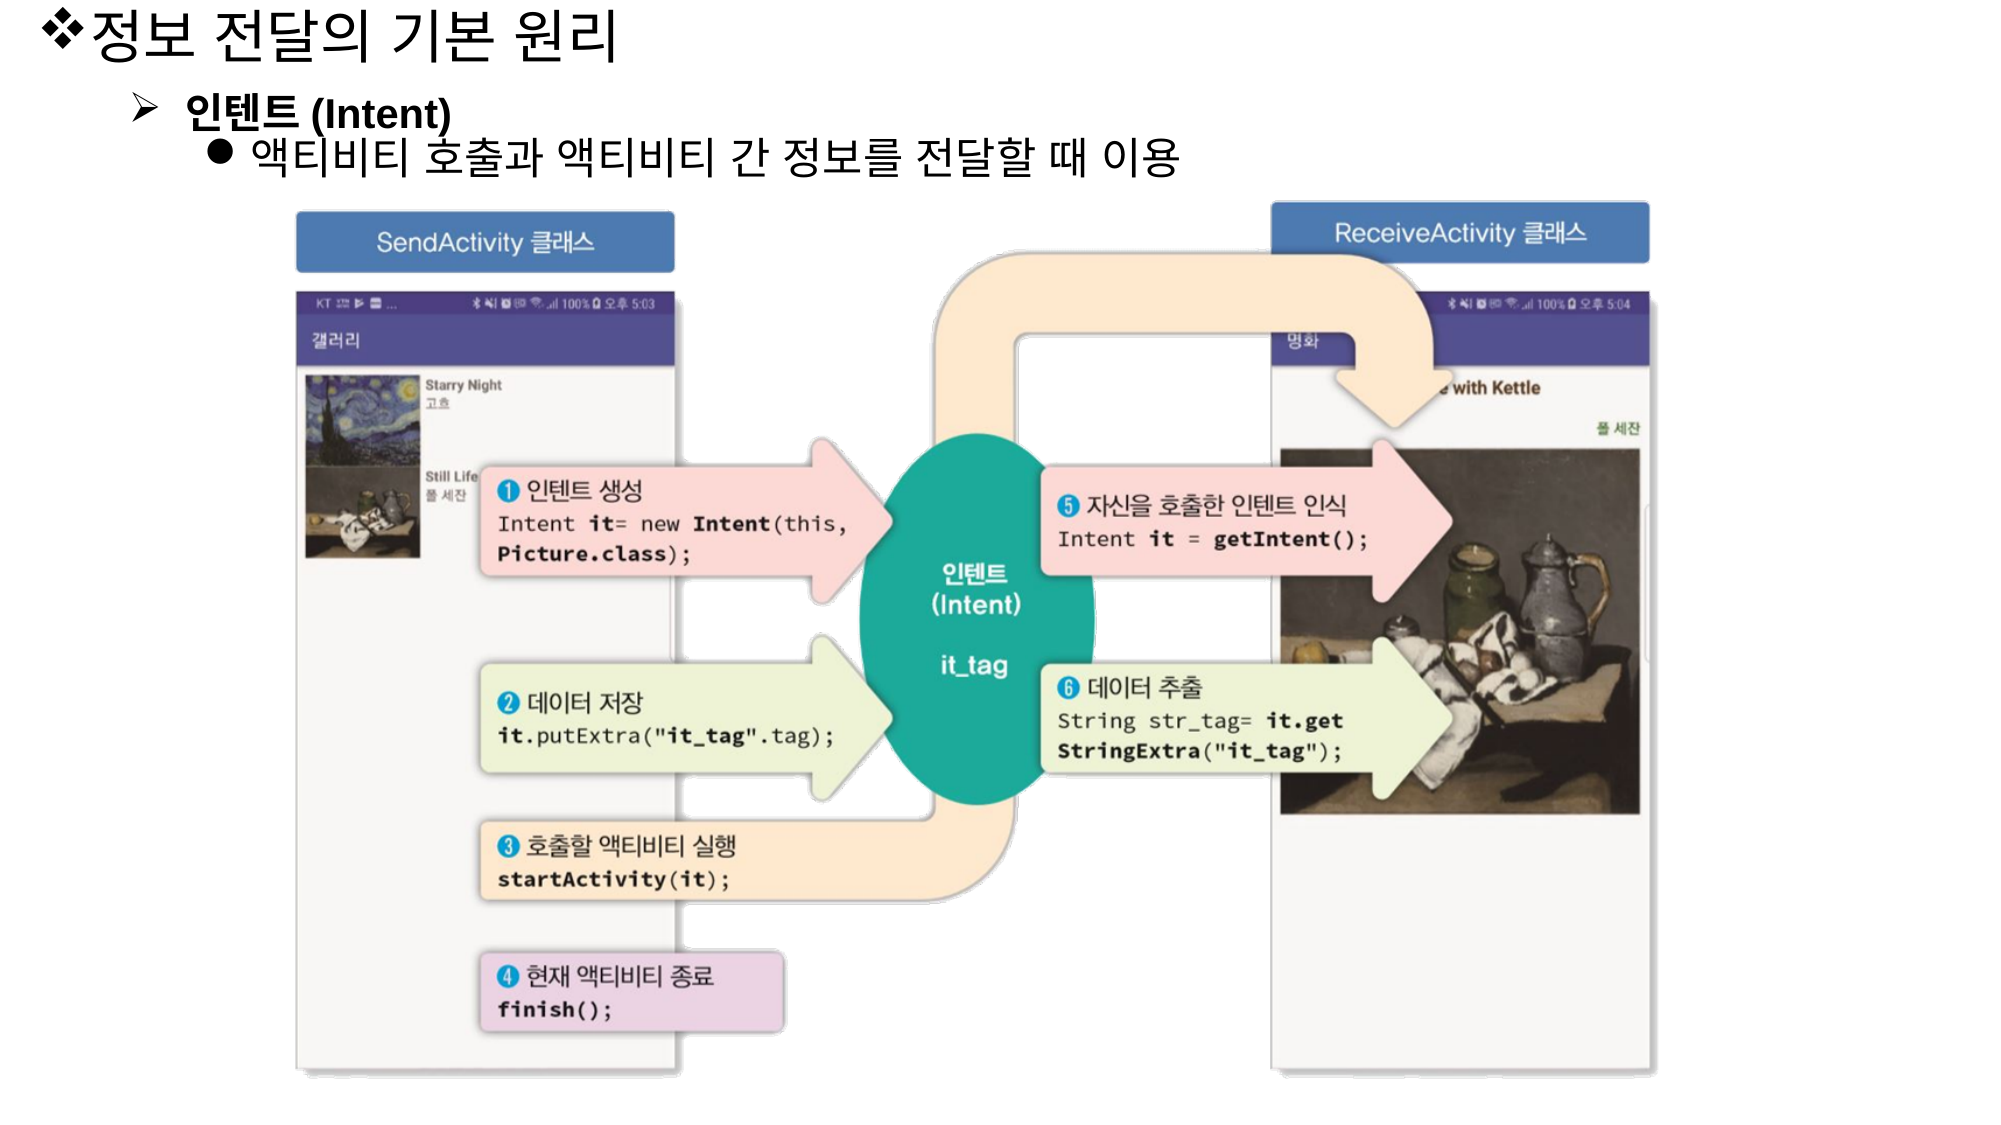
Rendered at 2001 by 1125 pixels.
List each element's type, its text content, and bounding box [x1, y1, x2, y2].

text_box 정보 전달의 기본 원리 [21, 0, 804, 71]
picture [285, 196, 1667, 1089]
text_box 인텐트(Intent) 액티비티 호출과 액티비티 간 정보를 전달할 때 이용 [113, 107, 1355, 183]
